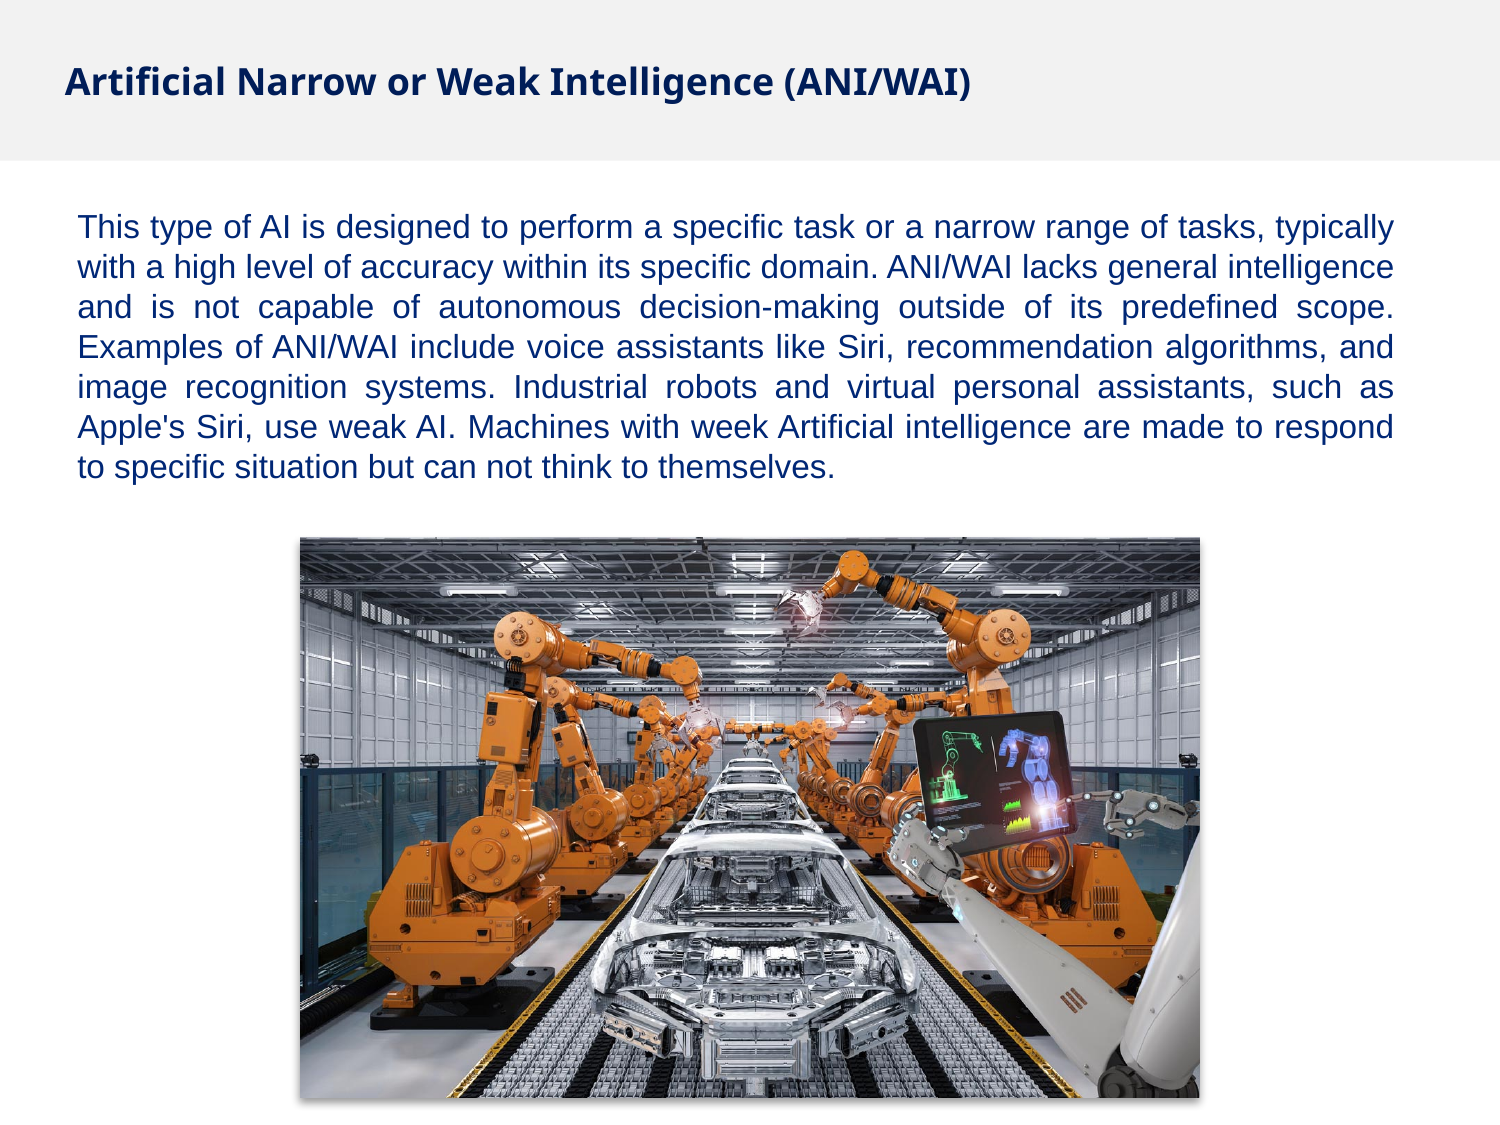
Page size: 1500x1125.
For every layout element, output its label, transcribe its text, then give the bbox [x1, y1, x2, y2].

title Artificial Narrow or Weak Intelligence (ANI/WAI) [50, 50, 1400, 280]
list This type of AI is designed to perform a specific task or a narrow range of tasks, typically with a high level of accuracy within its specific domain. ANI/WAI lacks general intelligence and is not capable of autonomous decision-making outside of its predefined scope. Examples of ANI/WAI include voice assistants like Siri, recommendation algorithms, and image recognition systems. Industrial robots and virtual personal assistants, such as Apple's Siri, use weak AI. Machines with week Artificial intelligence are made to respond to specific situation but can not think to themselves. [62, 149, 1413, 900]
picture [299, 537, 1201, 1098]
